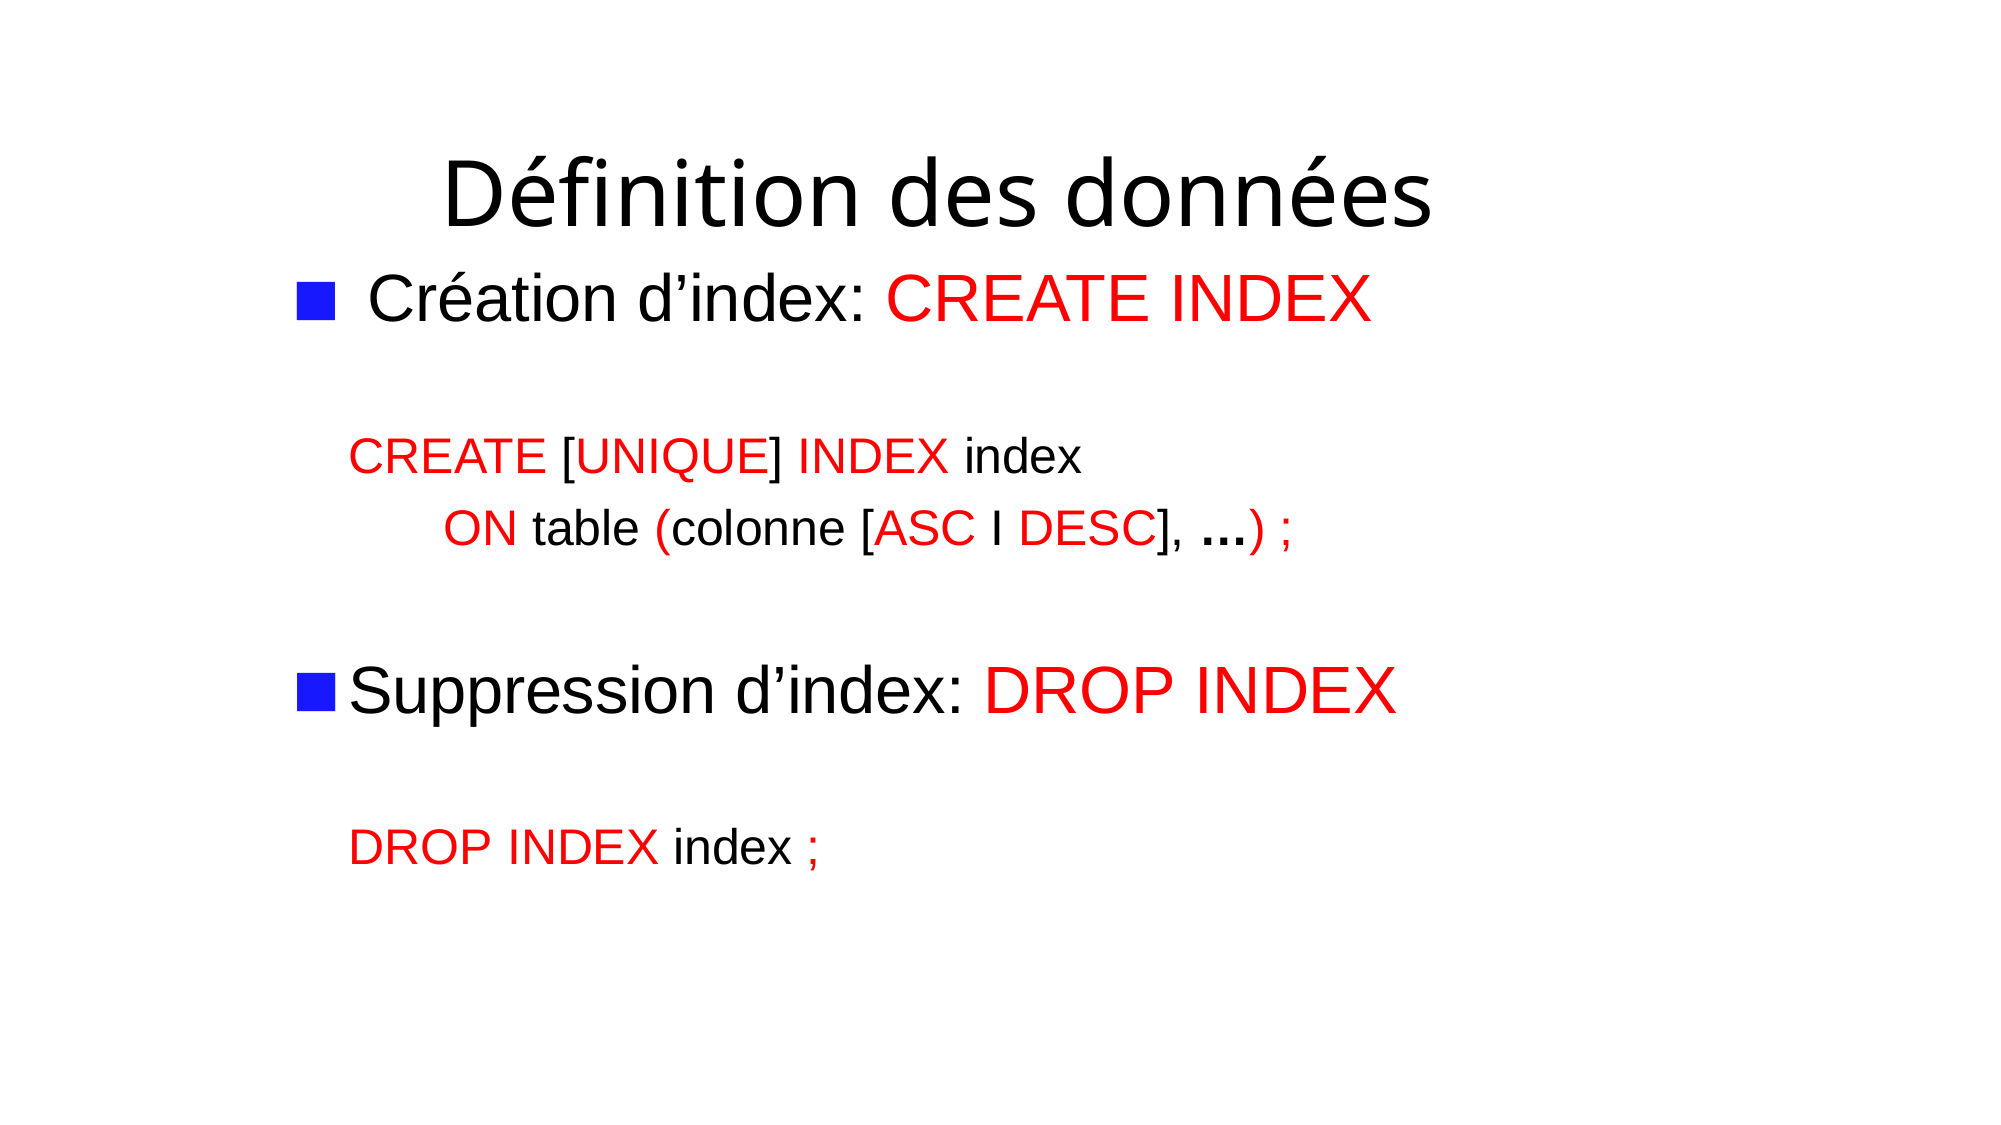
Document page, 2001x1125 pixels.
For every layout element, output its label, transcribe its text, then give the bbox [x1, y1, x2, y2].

text_box Création d’index: CREATE INDEX CREATE [UNIQUE] INDEX index ON table (colonne [ASC I DESC], …) ; Suppression d’index: DROP INDEX DROP INDEX index ; [290, 252, 1405, 875]
title Définition des données [388, 54, 2000, 284]
